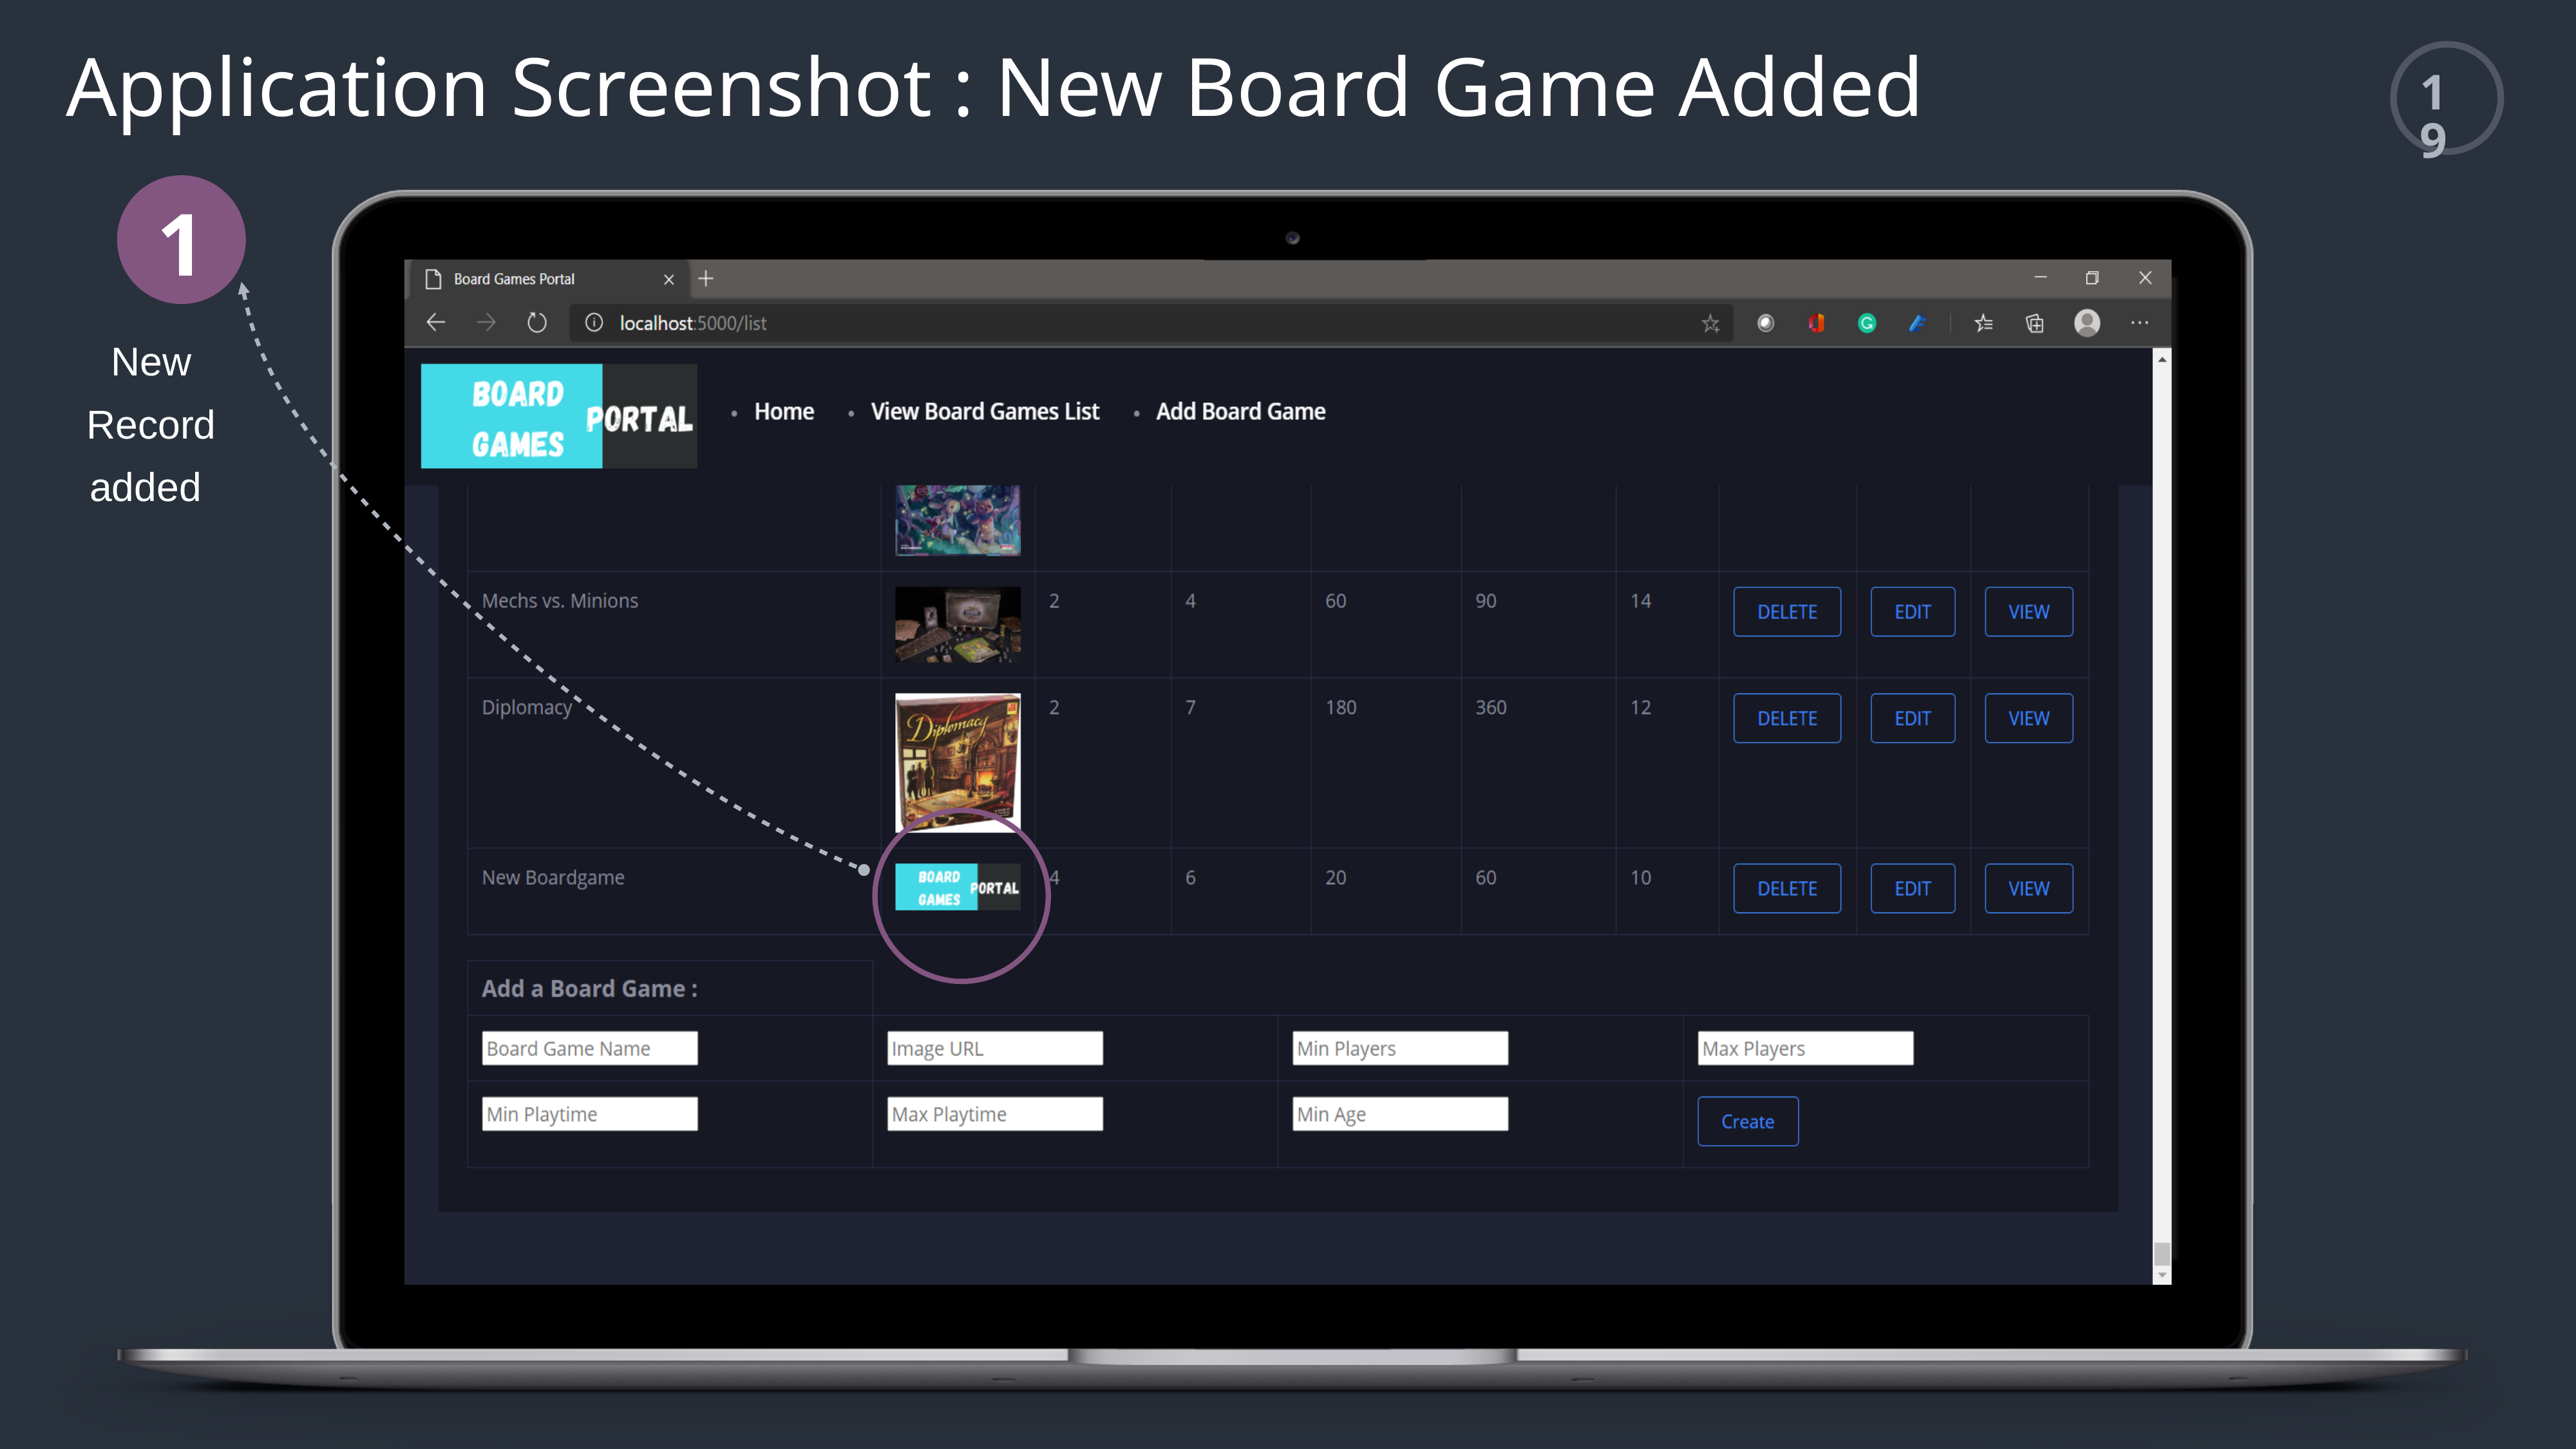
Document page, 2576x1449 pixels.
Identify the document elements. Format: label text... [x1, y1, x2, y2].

text_box [404, 260, 2172, 1285]
text_box Application Screenshot : New Board Game Added [66, 54, 2250, 132]
slide_number 19 [2414, 60, 2481, 111]
text_box [33, 111, 2543, 1449]
text_box [239, 281, 868, 875]
text_box [117, 175, 246, 305]
text_box New Record added [56, 321, 246, 510]
text_box [875, 810, 1048, 981]
text_box 1 [156, 190, 206, 294]
